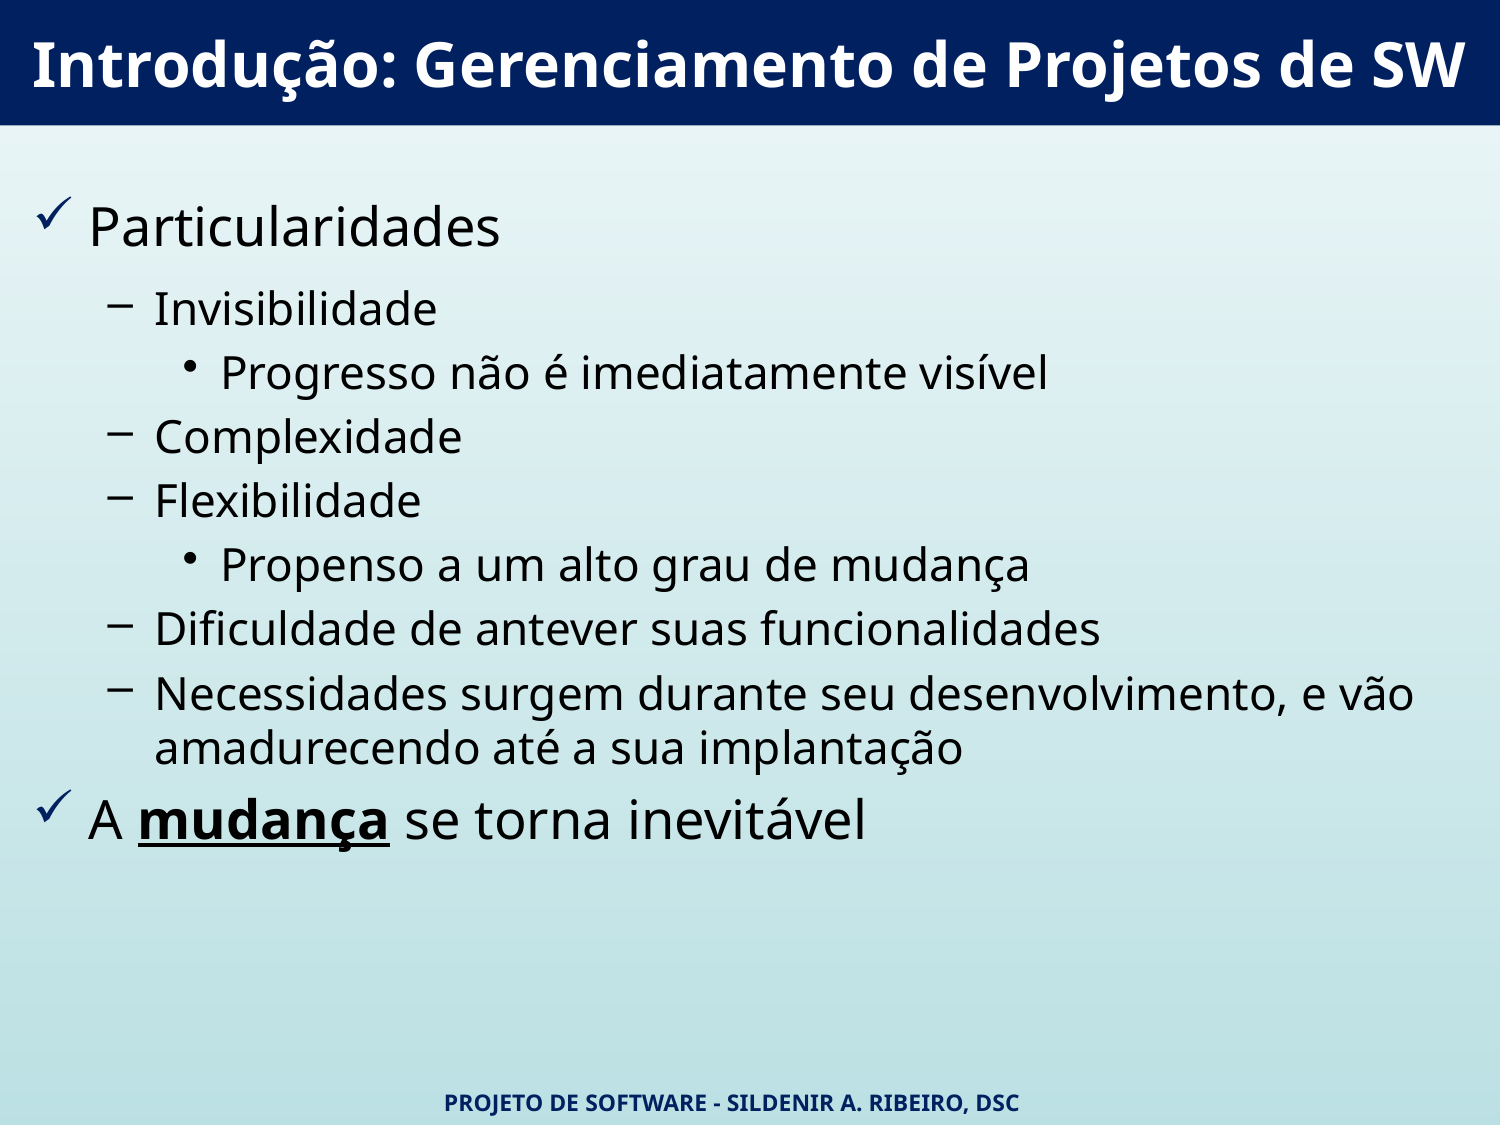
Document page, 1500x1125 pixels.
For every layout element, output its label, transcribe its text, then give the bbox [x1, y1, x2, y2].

list Particularidades Invisibilidade Progresso não é imediatamente visível Complexidade Flexibilidade Propenso a um alto grau de mudança Dificuldade de antever suas funcionalidades Necessidades surgem durante seu desenvolvimento, e vão amadurecendo até a sua implantação A mudança se torna inevitável [17, 184, 1500, 905]
footer Projeto de Software - Sildenir A. Ribeiro, DSc [88, 1080, 1376, 1124]
text_box Introdução: Gerenciamento de Projetos de SW [0, 0, 1500, 126]
